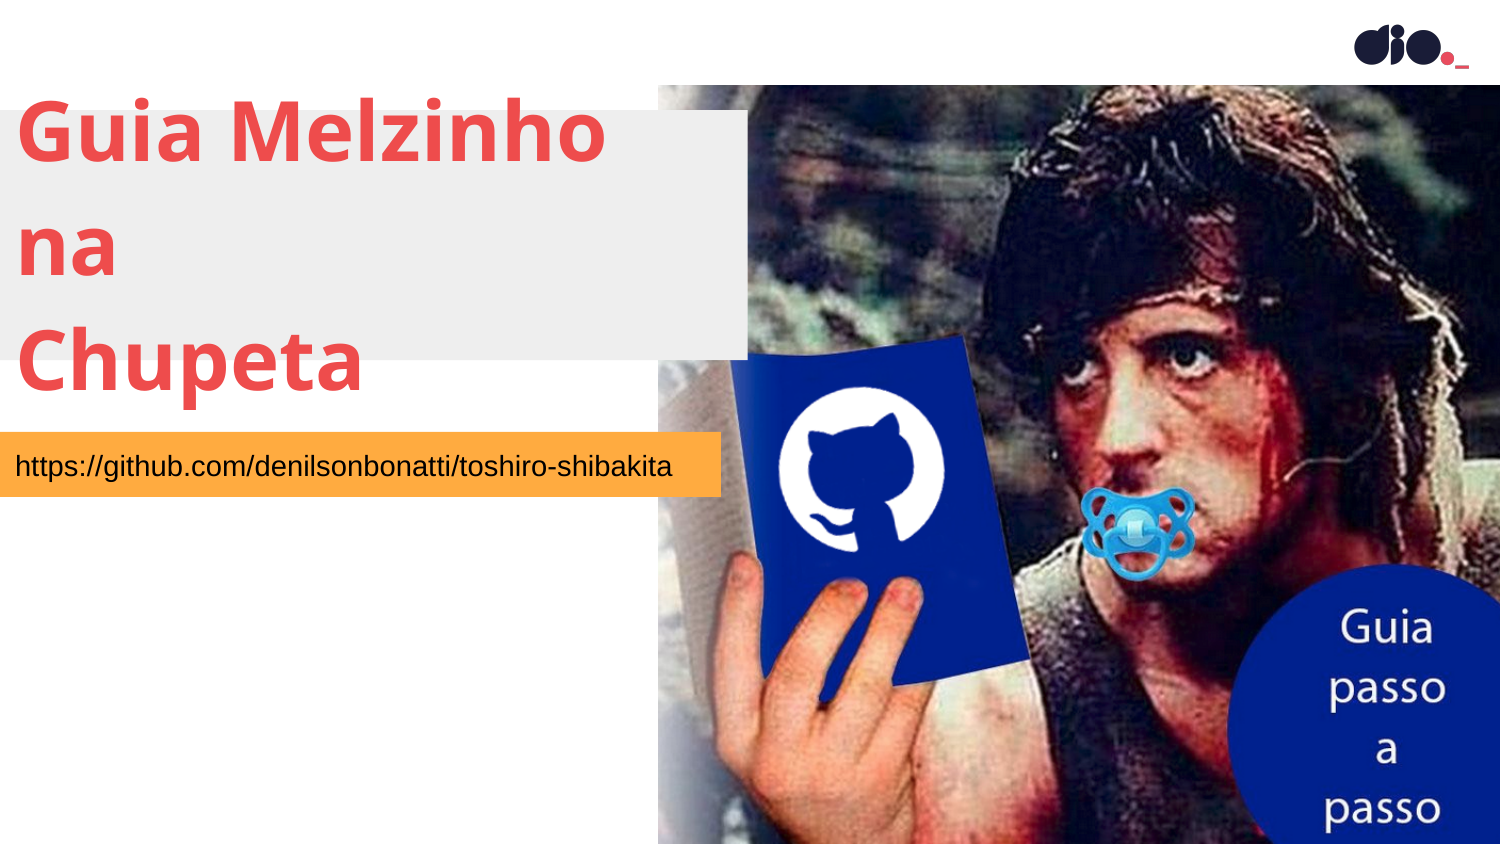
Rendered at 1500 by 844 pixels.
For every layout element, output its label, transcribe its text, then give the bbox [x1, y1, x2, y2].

text_box https://github.com/denilsonbonatti/toshiro-shibakita [0, 431, 653, 497]
picture [658, 85, 1500, 844]
text_box Guia Melzinho na Chupeta [0, 110, 653, 361]
picture [1339, 15, 1479, 78]
